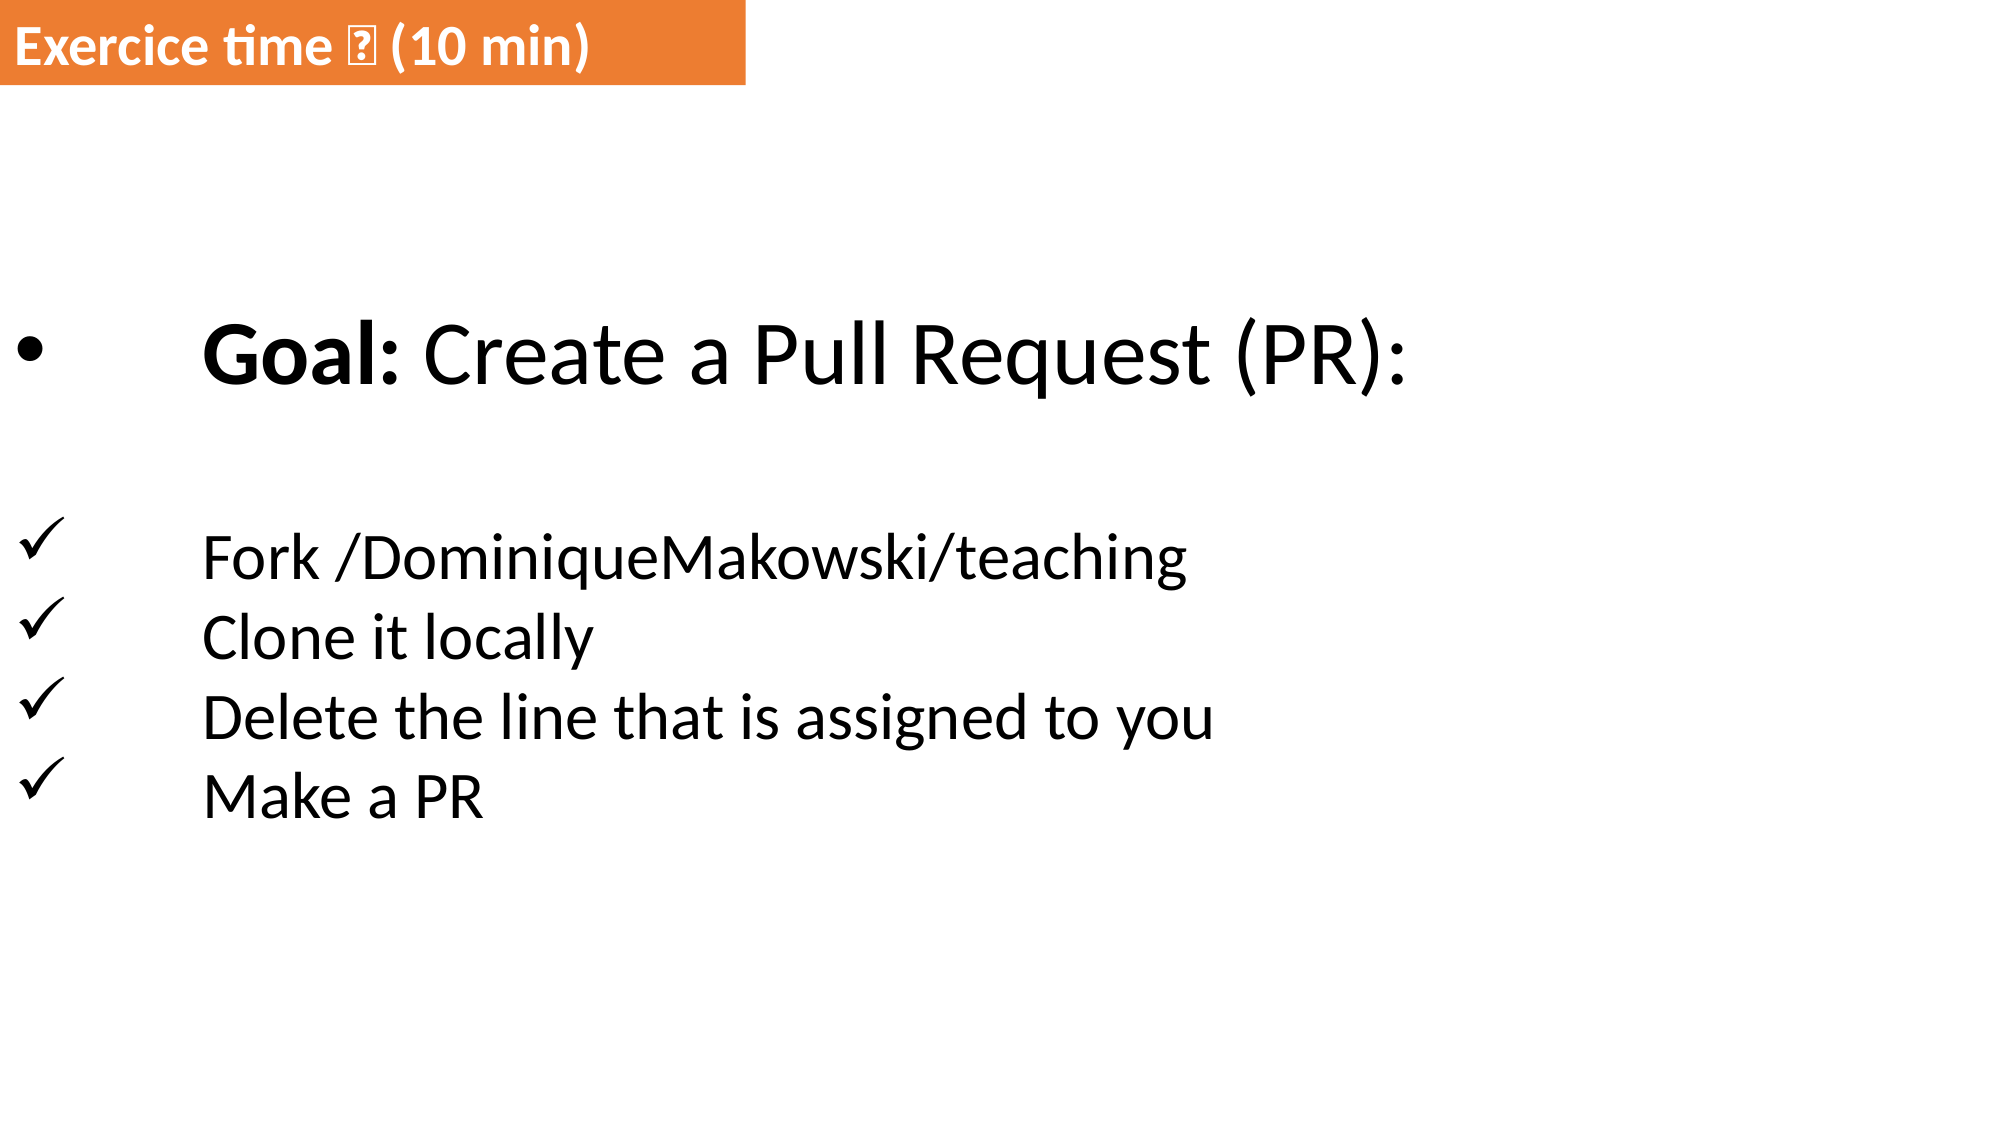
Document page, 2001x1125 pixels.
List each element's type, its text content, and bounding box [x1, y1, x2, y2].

text_box Goal: Create a Pull Request (PR): Fork /DominiqueMakowski/teaching Clone it locally Delete the line that is assigned to you Make a PR [0, 0, 2000, 1125]
text_box Exercice time 💪 (10 min) [0, 0, 746, 86]
